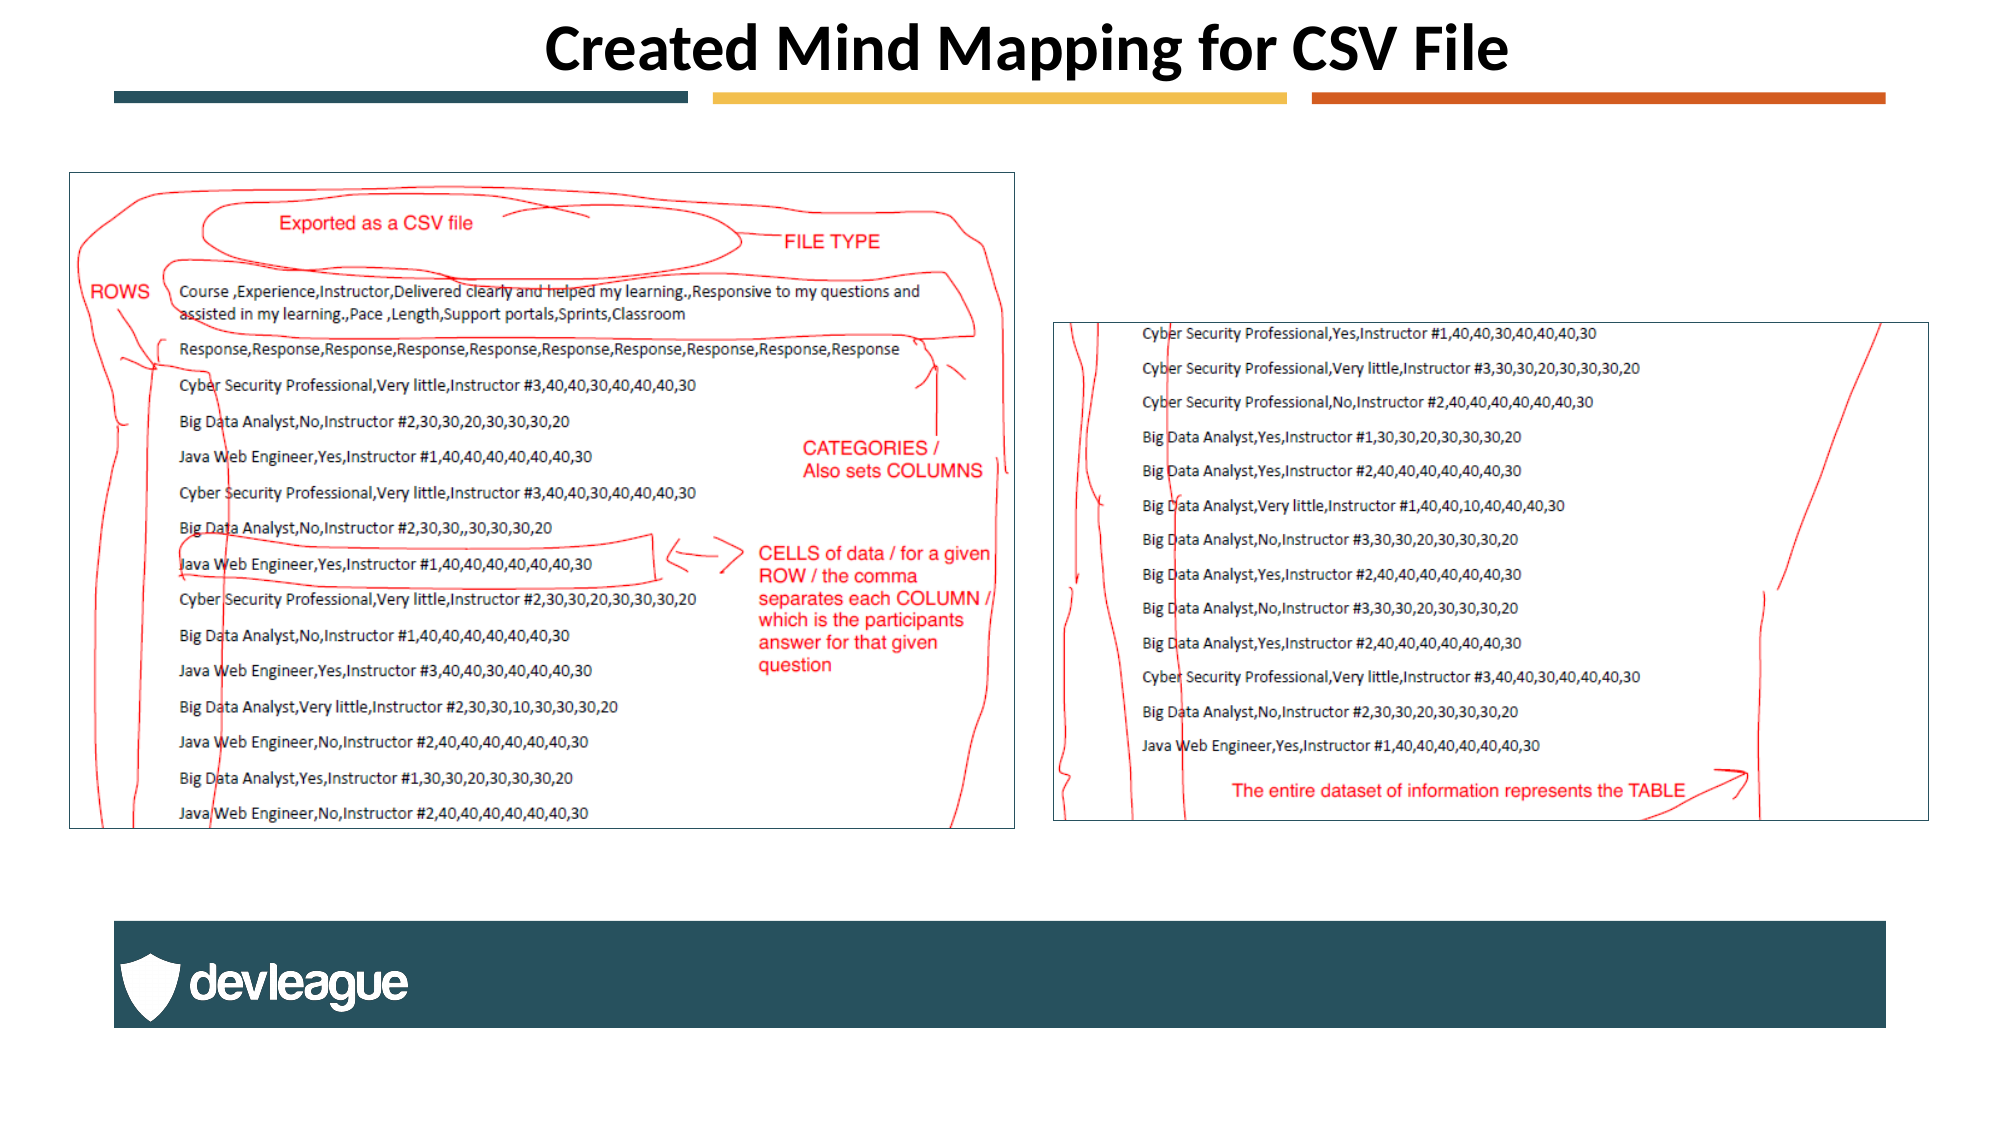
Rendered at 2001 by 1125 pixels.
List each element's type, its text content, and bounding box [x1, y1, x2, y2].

picture [1053, 322, 1930, 822]
text_box [113, 920, 1887, 1029]
text_box [1311, 91, 1887, 105]
text_box Created Mind Mapping for CSV File [530, 0, 1527, 92]
text_box [113, 90, 689, 104]
picture [120, 953, 412, 1022]
text_box [712, 92, 1288, 105]
picture [69, 172, 1015, 829]
